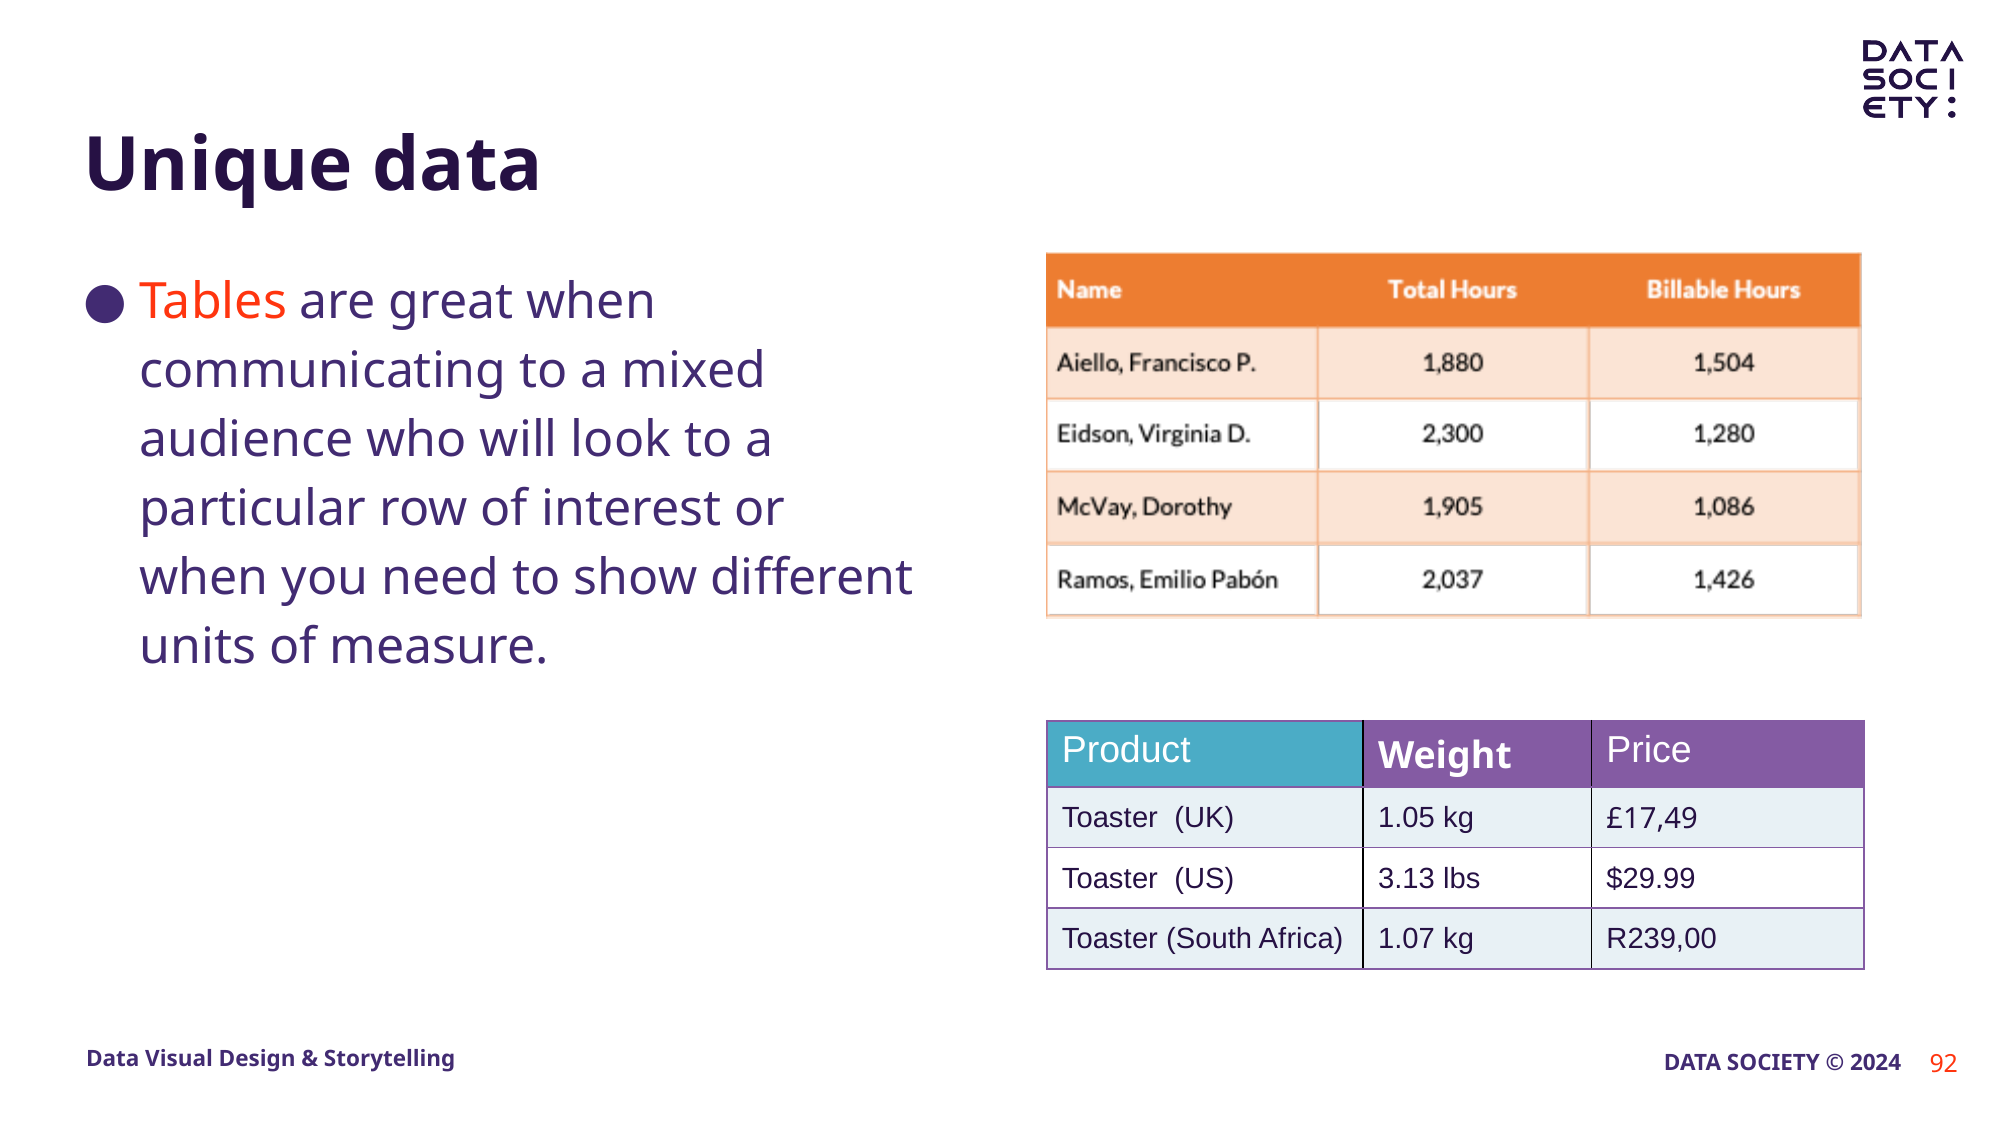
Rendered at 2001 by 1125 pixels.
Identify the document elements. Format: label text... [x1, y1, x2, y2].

table_cell 3.13 lbs [1364, 848, 1591, 907]
table_cell 1.05 kg [1364, 788, 1591, 847]
picture [1046, 252, 1865, 619]
title Unique data [68, 87, 1932, 213]
table_cell Toaster (UK) [1048, 788, 1362, 847]
table_cell $29.99 [1592, 848, 1863, 907]
table_cell 1.07 kg [1364, 909, 1591, 968]
table_header Weight [1364, 722, 1591, 786]
list Tables are great when communicating to a mixed audience who will look to a particular row of interest or when you need to show different units of measure. [68, 252, 943, 1000]
slide_number 92 [1853, 1033, 1974, 1097]
table_cell Toaster (US) [1048, 848, 1362, 907]
table_header Price [1592, 722, 1863, 786]
table_cell Toaster (South Africa) [1048, 909, 1362, 968]
picture [1863, 40, 1964, 118]
table_cell £17,49 [1592, 788, 1863, 847]
table_cell R239,00 [1592, 909, 1863, 968]
table_header Product [1048, 722, 1362, 786]
